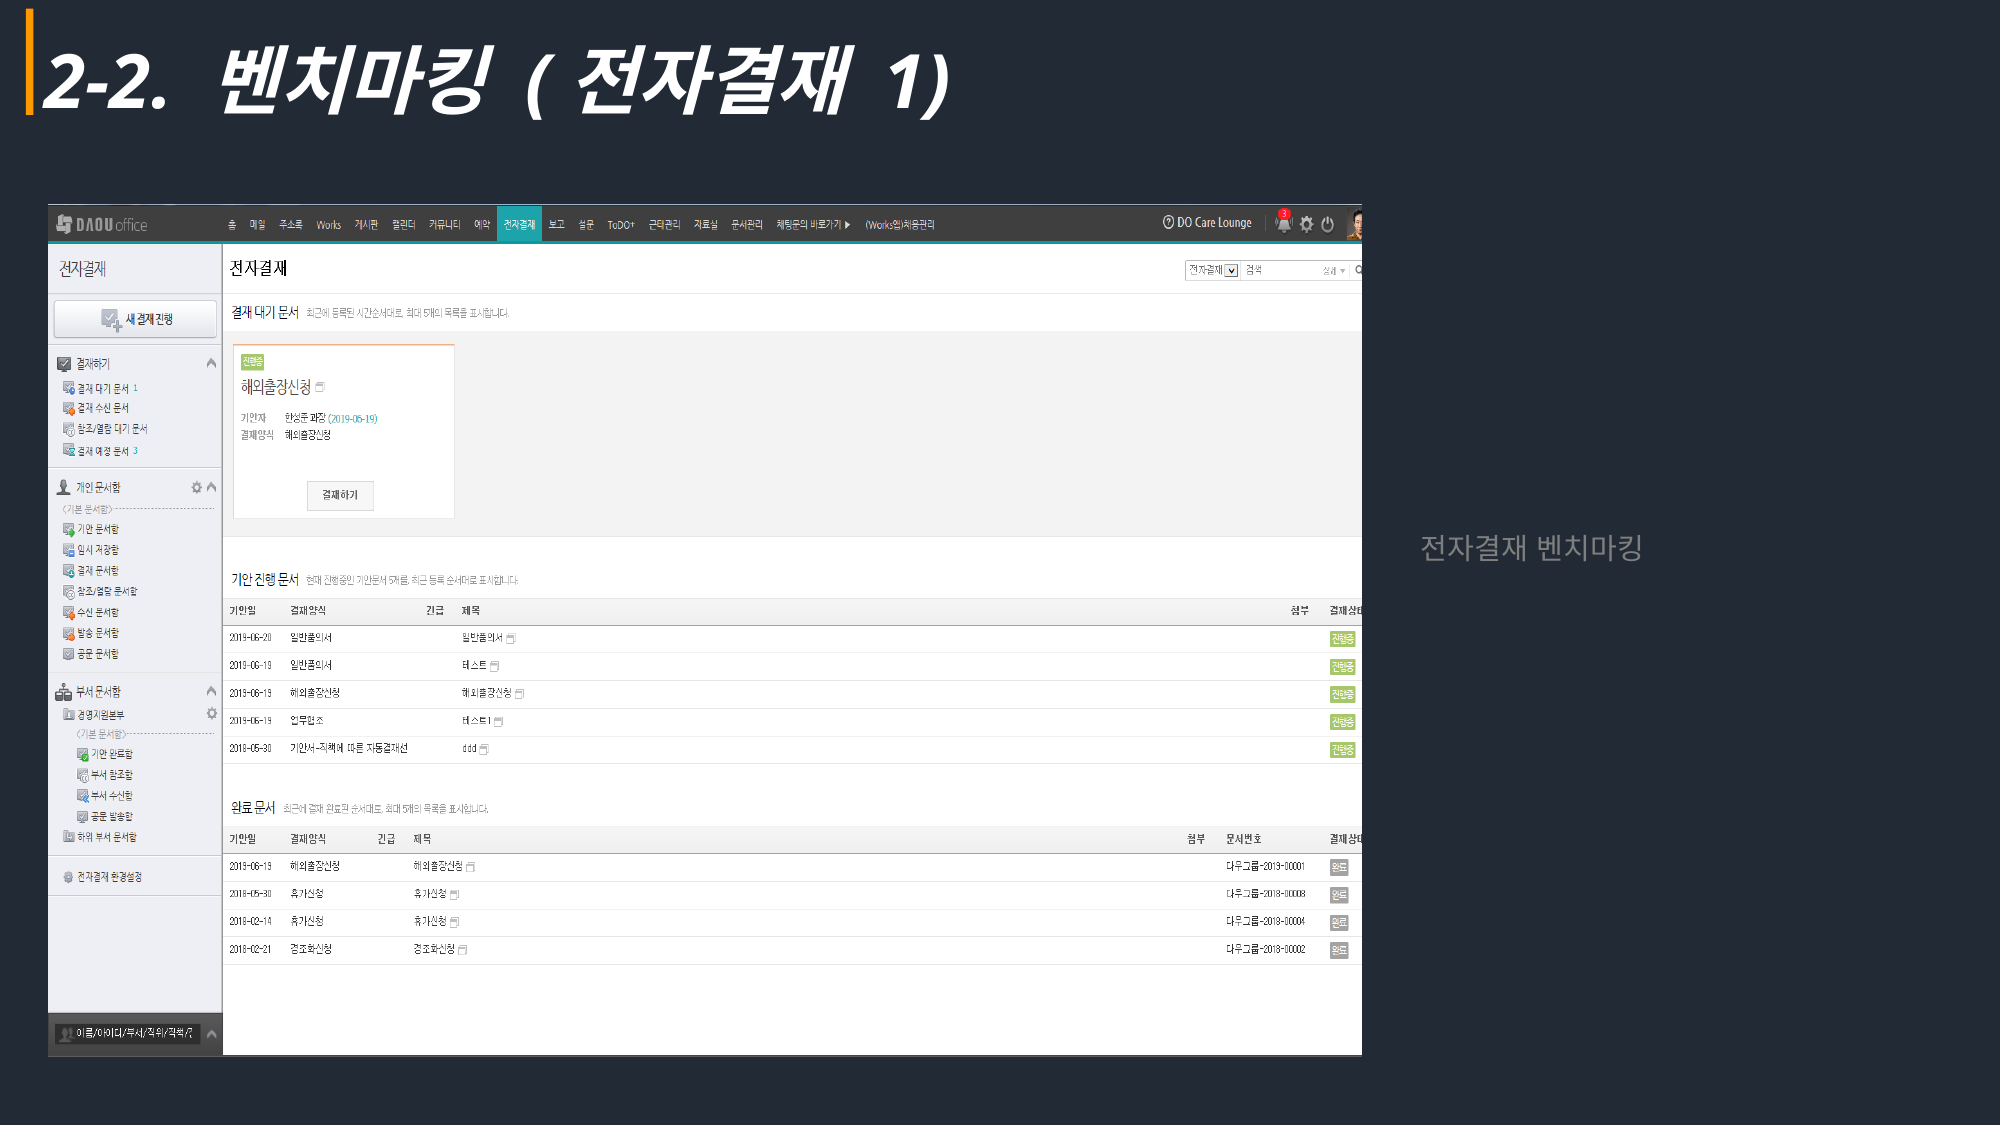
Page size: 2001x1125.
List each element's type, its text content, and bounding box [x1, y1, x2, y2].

picture [48, 203, 1362, 1058]
text_box 전자결재 벤치마킹 [1405, 505, 1974, 573]
text_box [25, 8, 34, 115]
text_box 2-2. 벤치마킹 (전자결재 1) [29, 0, 976, 131]
